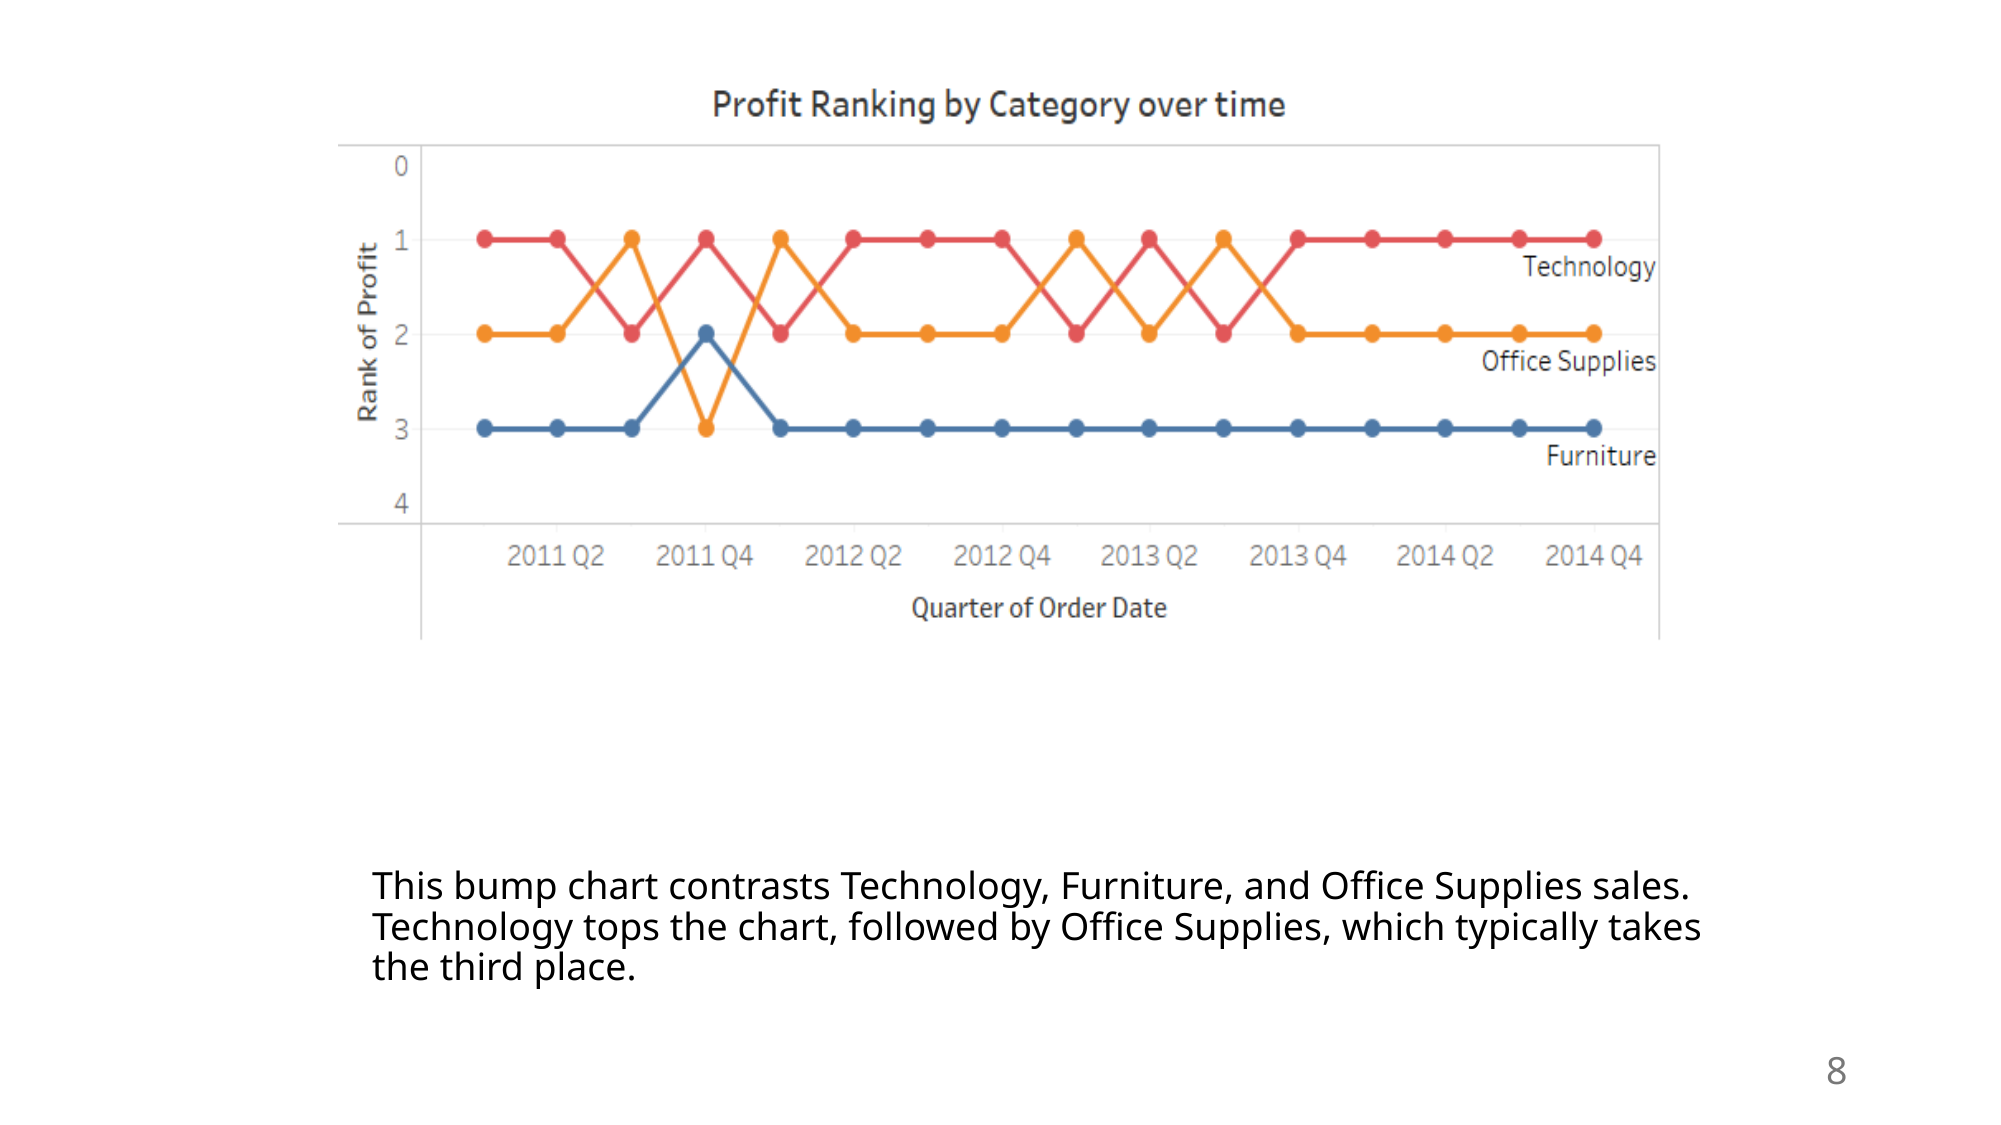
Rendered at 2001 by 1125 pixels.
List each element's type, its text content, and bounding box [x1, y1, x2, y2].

text_box This bump chart contrasts Technology, Furniture, and Office Supplies sales. Technology tops the chart, followed by Office Supplies, which typically takes the third place. [357, 860, 1763, 1050]
slide_number 8 [1412, 1042, 1863, 1103]
picture [337, 65, 1663, 642]
